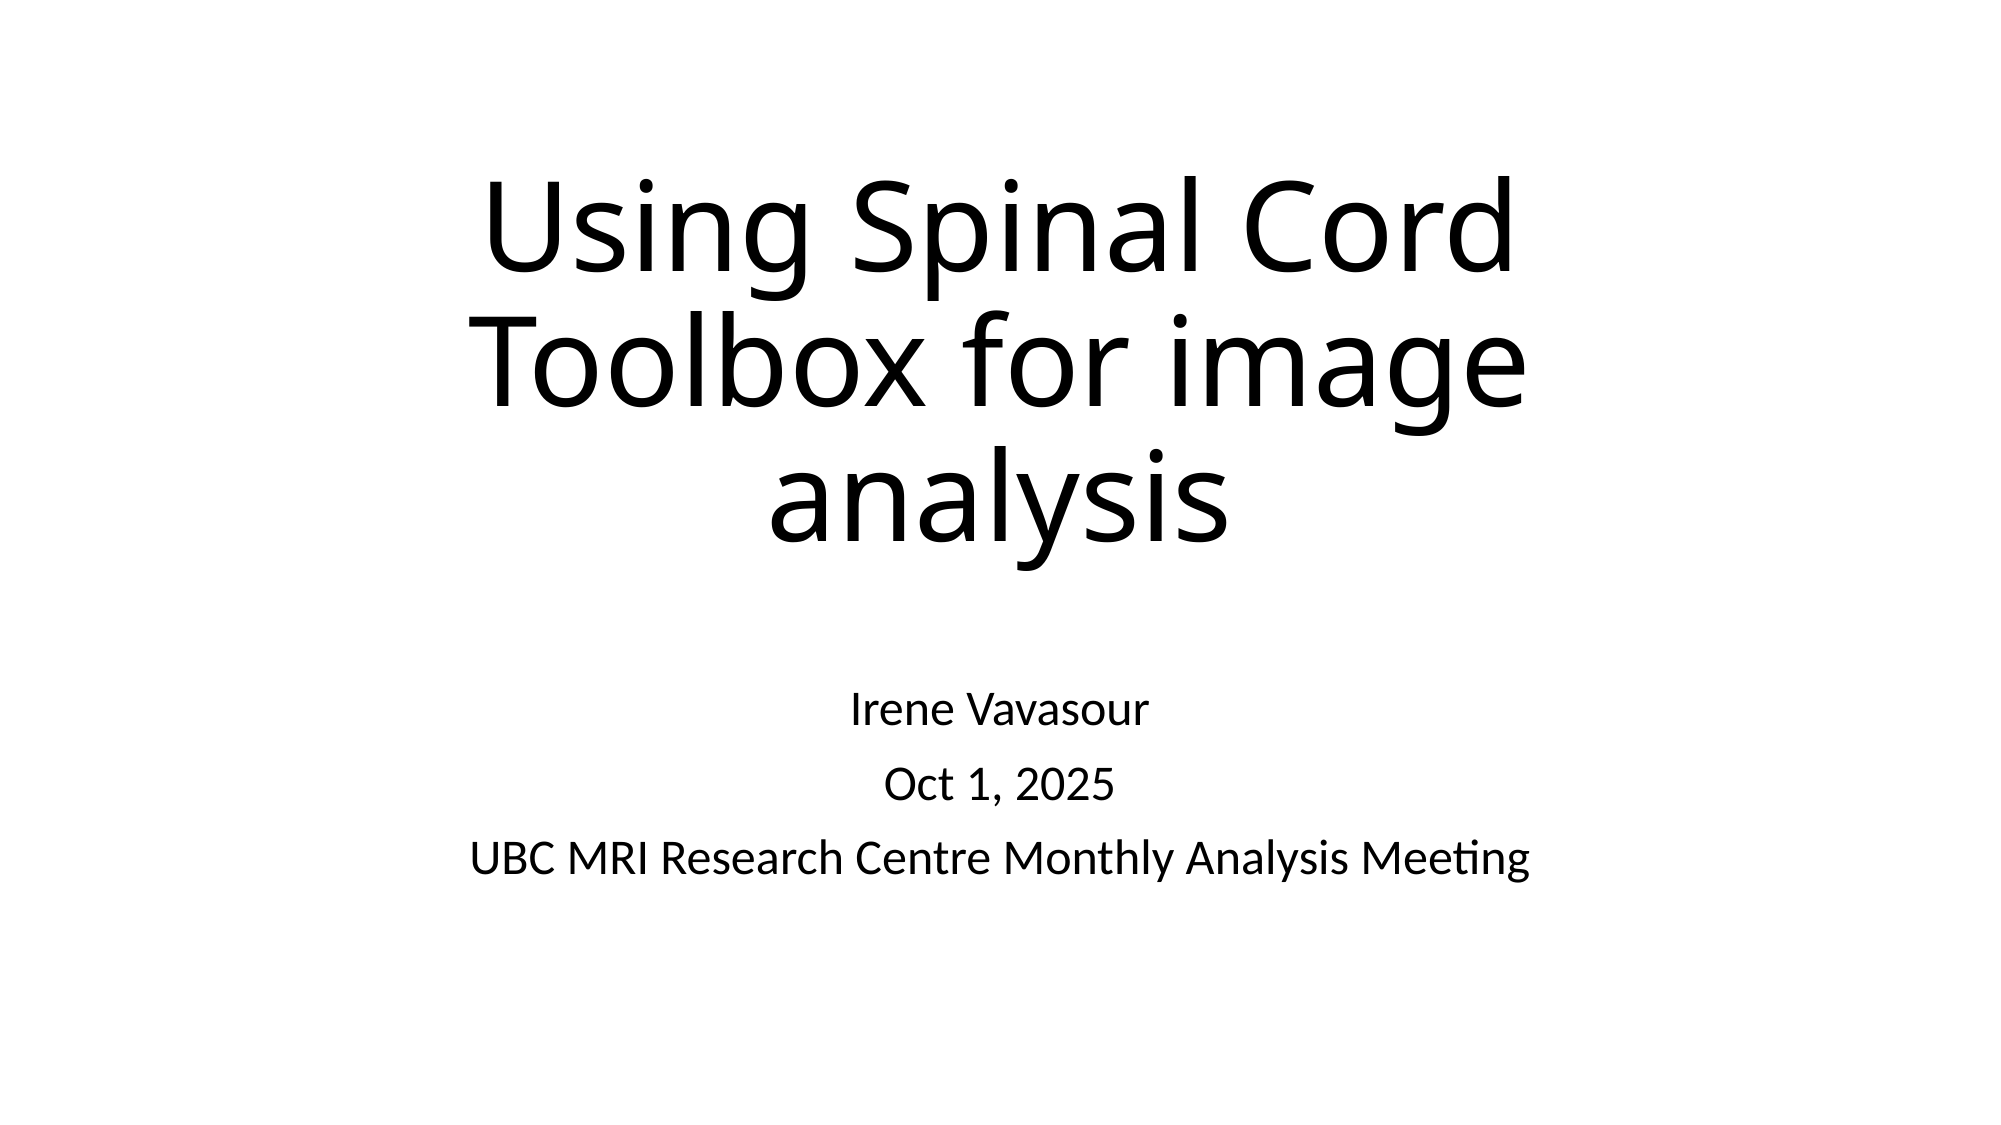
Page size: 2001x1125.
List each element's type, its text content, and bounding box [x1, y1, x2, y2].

subtitle Irene Vavasour Oct 1, 2025 UBC MRI Research Centre Monthly Analysis Meeting [249, 674, 1750, 947]
title Using Spinal Cord Toolbox for image analysis [249, 184, 1750, 576]
